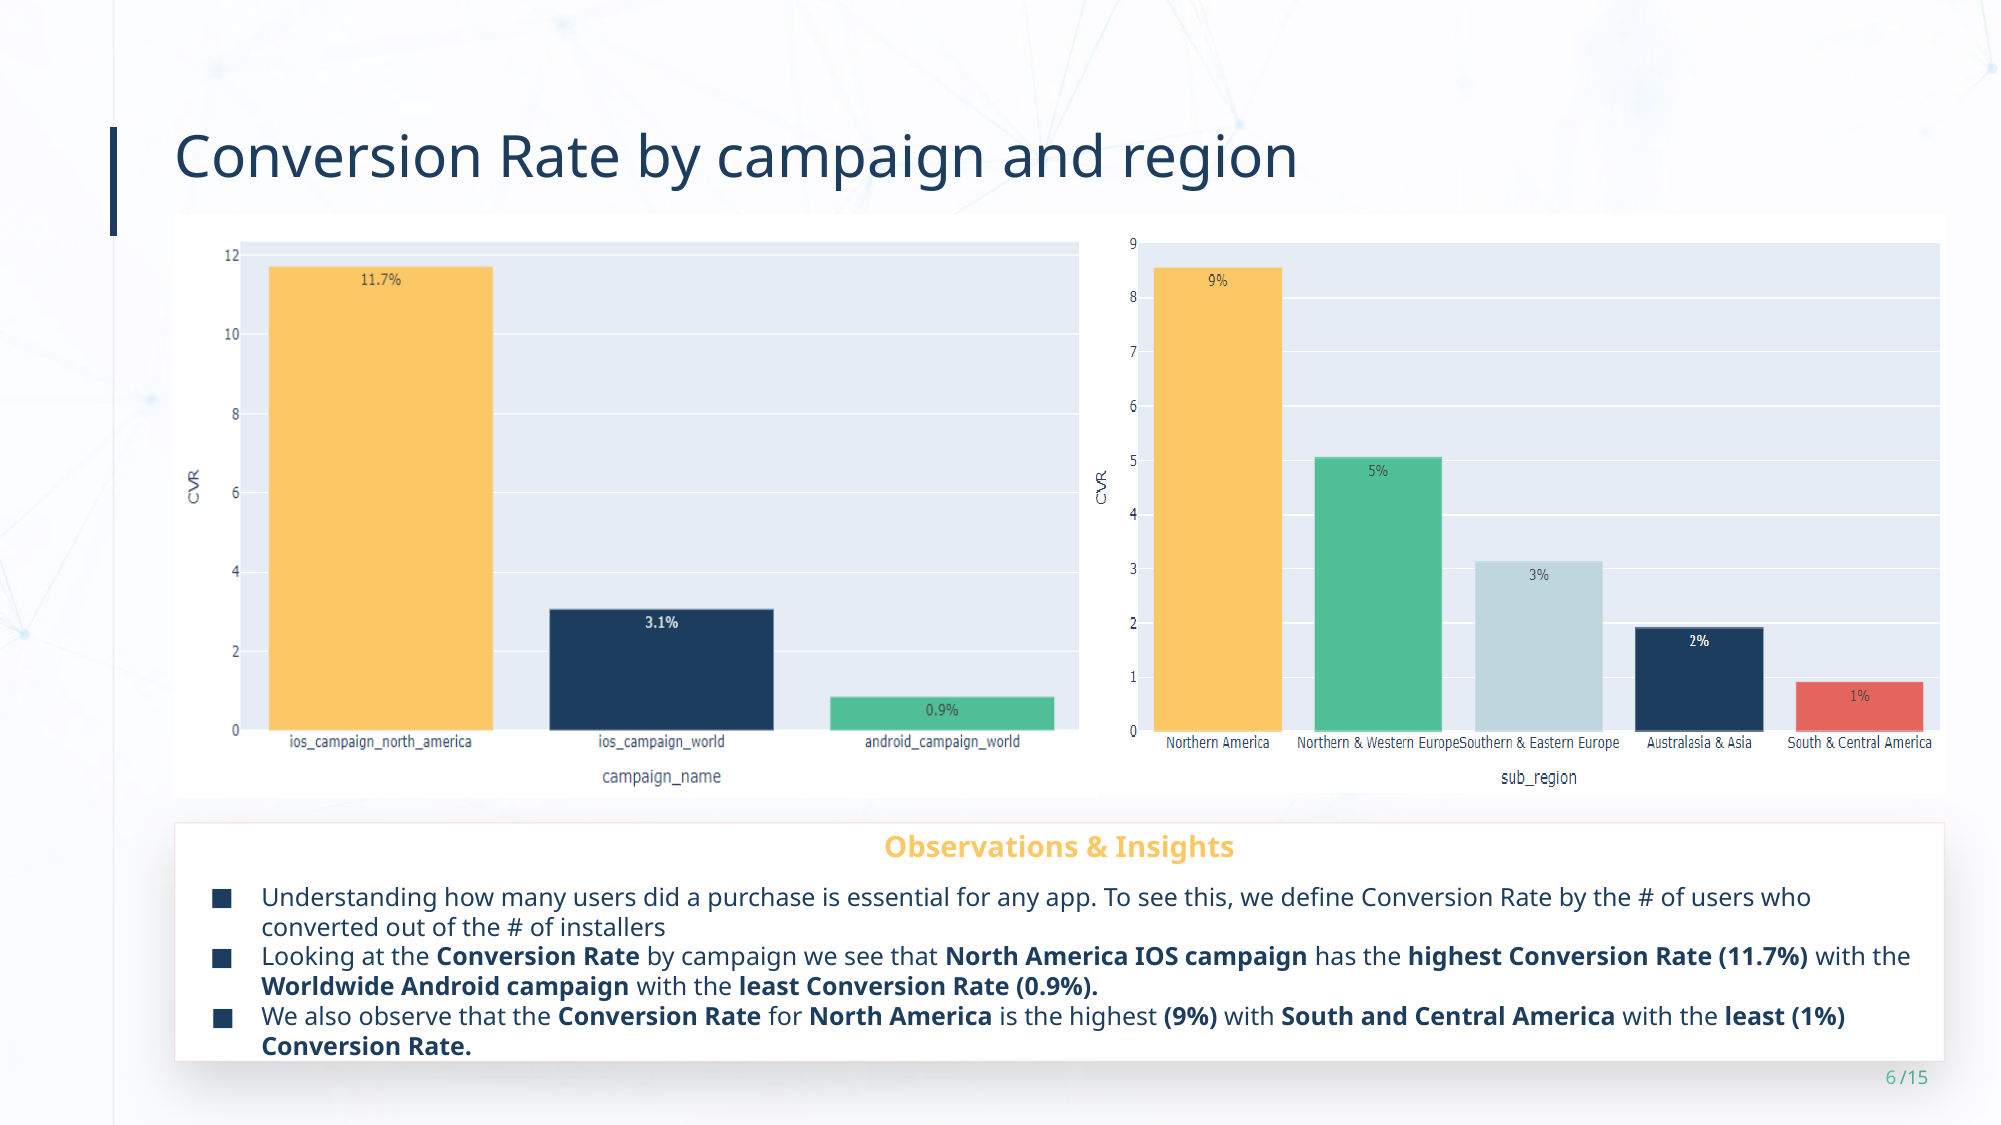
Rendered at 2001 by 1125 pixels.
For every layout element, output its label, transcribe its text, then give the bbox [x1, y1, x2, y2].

slide_number 6 [1815, 1061, 1897, 1094]
picture [172, 214, 1945, 799]
list Conversion Rate by campaign and region [174, 126, 1886, 190]
text_box Observations & Insights Understanding how many users did a purchase is essential for any app. To see this, we define Conversion Rate by the # of users who converted out of the # of installers Looking at the Conversion Rate by campaign we see that North America IOS campaign has the highest Conversion Rate (11.7%) with the Worldwide Android campaign with the least Conversion Rate (0.9%). We also observe that the Conversion Rate for North America is the highest (9%) with South and Central America with the least (1%) Conversion Rate. [174, 822, 1945, 1062]
